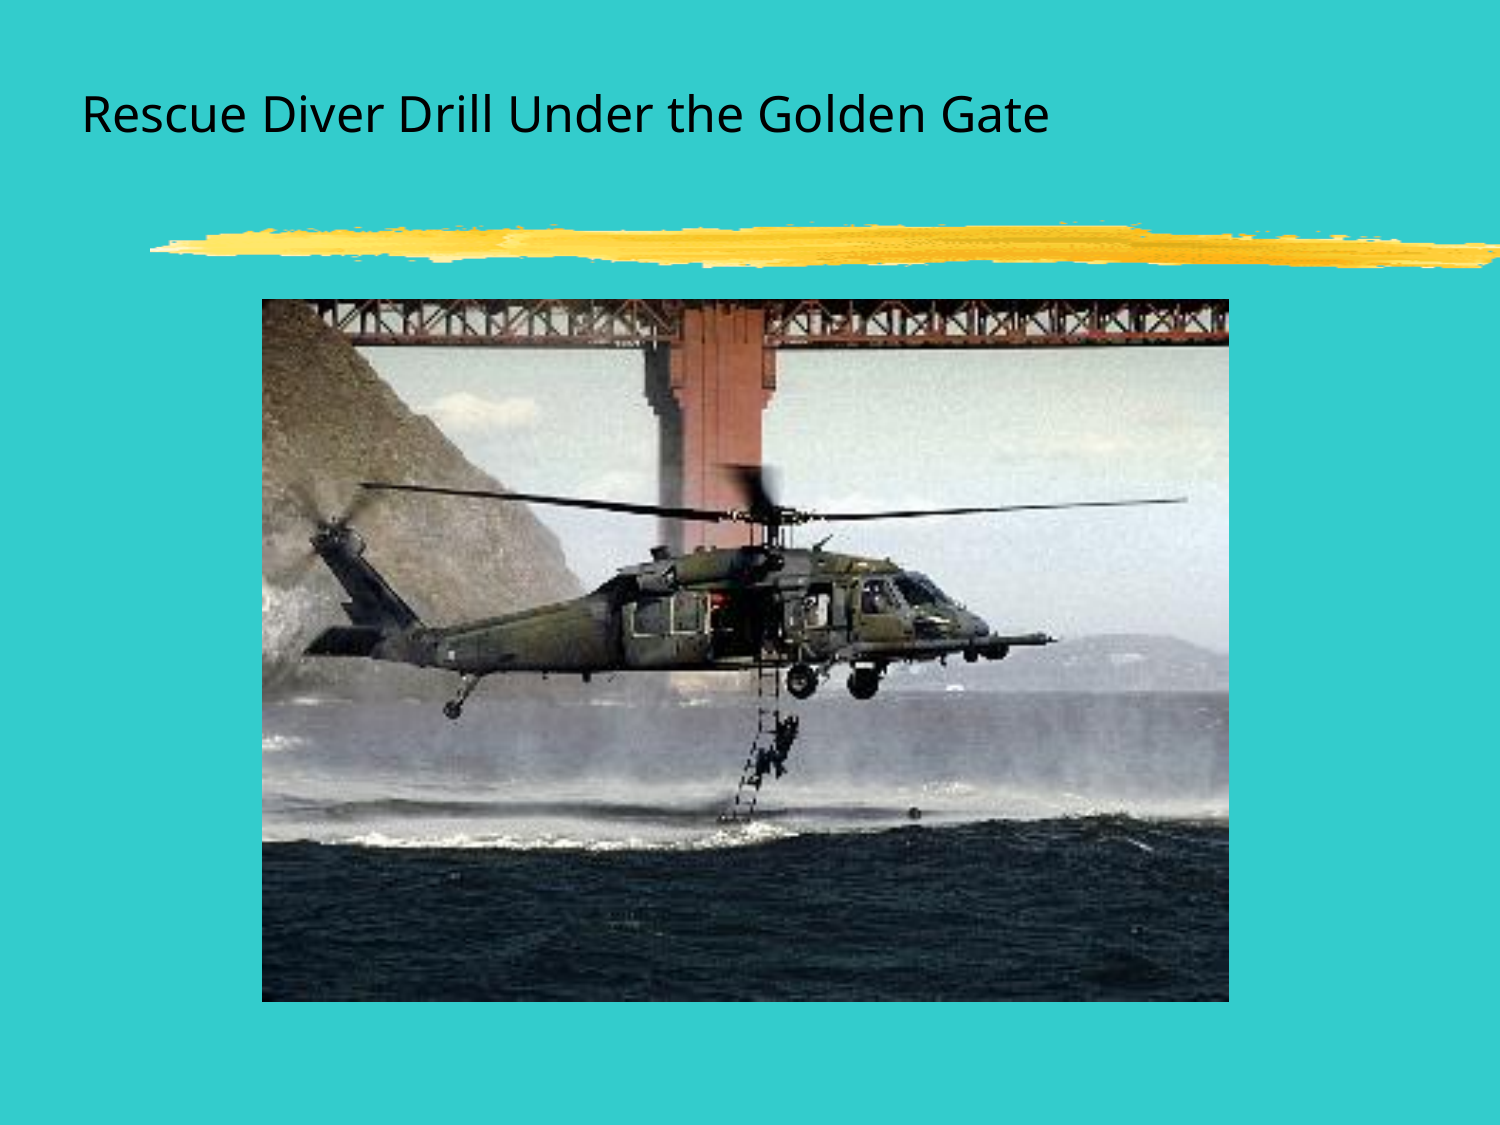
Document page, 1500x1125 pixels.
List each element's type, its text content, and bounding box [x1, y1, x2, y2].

picture [262, 299, 1229, 1002]
picture [150, 215, 1500, 279]
title Rescue Diver Drill Under the Golden Gate [66, 37, 1342, 150]
